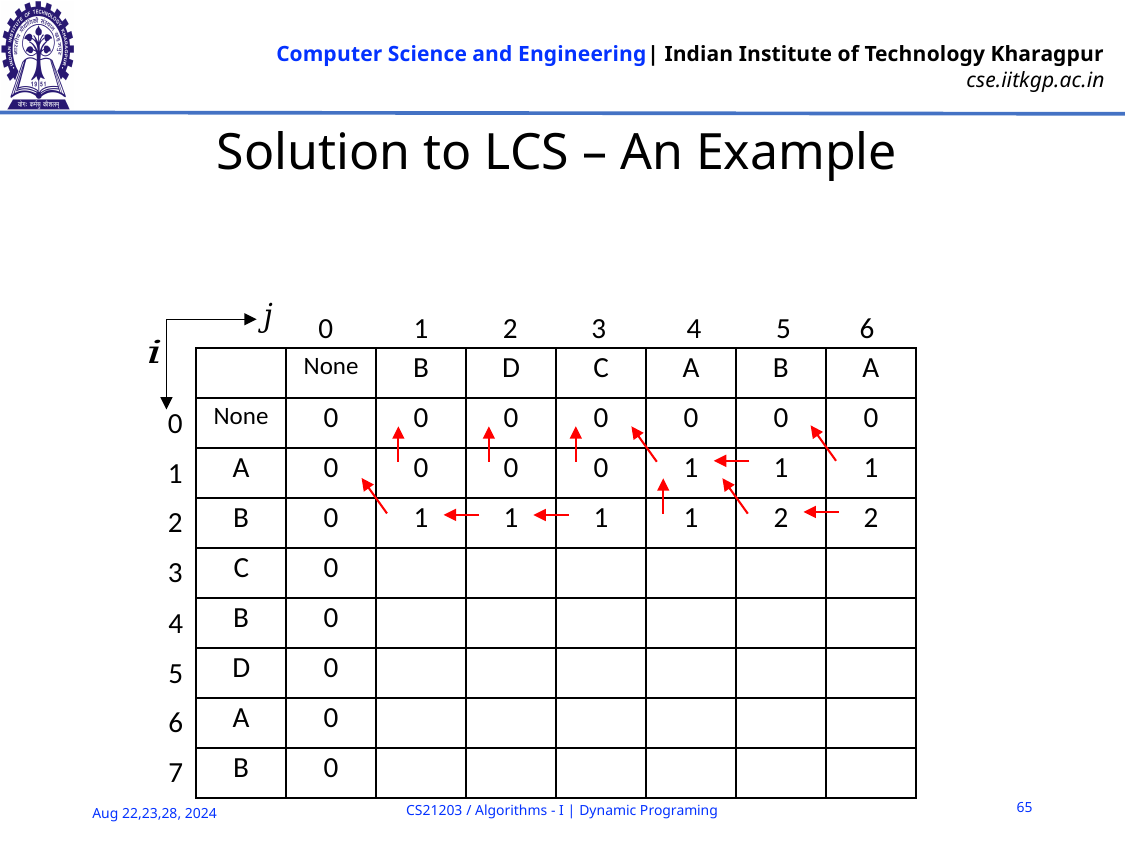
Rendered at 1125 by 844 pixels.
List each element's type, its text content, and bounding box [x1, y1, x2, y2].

table_cell [737, 749, 825, 797]
table_cell [377, 549, 465, 597]
table_cell 1 [737, 449, 825, 497]
text_box 5 [153, 647, 198, 695]
picture [1, 1, 74, 110]
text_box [631, 426, 657, 462]
table_cell 1 [557, 499, 645, 547]
table_header B [377, 349, 465, 397]
table_cell [737, 599, 825, 647]
table_cell 1 [467, 499, 555, 547]
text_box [361, 477, 387, 514]
table_cell [827, 549, 915, 597]
text_box 6 [153, 695, 198, 746]
text_box 1 [398, 302, 444, 352]
text_box 7 [153, 746, 198, 796]
table_cell [647, 549, 735, 597]
table_cell 0 [287, 649, 375, 697]
table_cell 0 [467, 449, 555, 497]
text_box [722, 478, 748, 514]
text_box 1 [153, 446, 198, 495]
table_cell [377, 749, 465, 797]
table_header A [647, 349, 735, 397]
table_cell [647, 699, 735, 747]
table_cell [557, 599, 645, 647]
table_cell 0 [287, 449, 375, 497]
table_cell 0 [467, 399, 555, 447]
table_cell 0 [287, 499, 375, 547]
table_header D [467, 349, 555, 397]
text_box 2 [153, 495, 198, 546]
table_cell 0 [827, 399, 915, 447]
table_cell 0 [287, 599, 375, 647]
table_cell 1 [647, 449, 731, 497]
table_cell [647, 749, 735, 797]
table_cell [647, 599, 735, 647]
text_box 0 [153, 410, 198, 446]
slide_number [77, 798, 274, 844]
table_cell [467, 549, 555, 597]
table_cell [737, 649, 825, 697]
table_cell 0 [377, 399, 465, 447]
text_box 3 [153, 546, 198, 596]
table_cell [827, 599, 915, 647]
table_cell 0 [287, 749, 375, 797]
table_cell [377, 599, 465, 647]
text_box 4 [671, 302, 717, 352]
table_cell [827, 749, 915, 797]
table_cell [557, 649, 645, 697]
table_cell [827, 699, 915, 747]
table_header [274, 349, 285, 397]
table_cell A [198, 449, 285, 497]
table_cell 1 [647, 499, 735, 547]
table_cell [377, 649, 465, 697]
table_header B [737, 349, 825, 397]
table_cell [557, 749, 645, 797]
table_cell 0 [647, 399, 735, 447]
table_cell [557, 549, 645, 597]
table_cell B [198, 499, 285, 547]
table_cell 0 [287, 399, 375, 447]
table_cell B [197, 749, 285, 797]
table_cell [557, 699, 645, 747]
text_box 6 [844, 302, 890, 352]
table_cell [467, 699, 555, 747]
table_cell 0 [287, 699, 375, 747]
table_cell 1 [827, 449, 915, 497]
table_cell [737, 549, 825, 597]
table_cell [737, 699, 825, 747]
table_cell [467, 749, 555, 797]
table_cell A [198, 699, 285, 747]
table_cell 0 [377, 449, 465, 497]
table_cell C [198, 549, 285, 597]
table_cell 0 [287, 549, 375, 597]
table_cell [647, 649, 735, 697]
text_box 0 [303, 302, 348, 352]
table_cell 0 [557, 399, 645, 447]
table_cell 2 [737, 499, 825, 547]
table_cell 0 [557, 449, 645, 497]
slide_number 65 [992, 785, 1048, 831]
table_cell None [198, 399, 285, 447]
footer CS21203 / Algorithms - I | Dynamic Programing [185, 787, 940, 833]
table_cell D [198, 649, 285, 697]
table_cell 1 [377, 499, 465, 547]
table_cell [827, 649, 915, 697]
table_cell [467, 599, 555, 647]
text_box 3 [576, 302, 622, 352]
title Solution to LCS – An Example [35, 78, 1078, 221]
table_header C [557, 349, 645, 397]
text_box 2 [488, 302, 533, 352]
table_header A [827, 349, 915, 397]
table_header None [287, 349, 375, 397]
table_cell [467, 649, 555, 697]
table_cell [377, 699, 465, 747]
table_cell 0 [737, 399, 825, 447]
table_cell 2 [827, 499, 915, 547]
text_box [146, 298, 274, 410]
text_box 4 [153, 596, 198, 647]
text_box 5 [761, 302, 806, 352]
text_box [810, 425, 836, 461]
table_cell B [198, 599, 285, 647]
